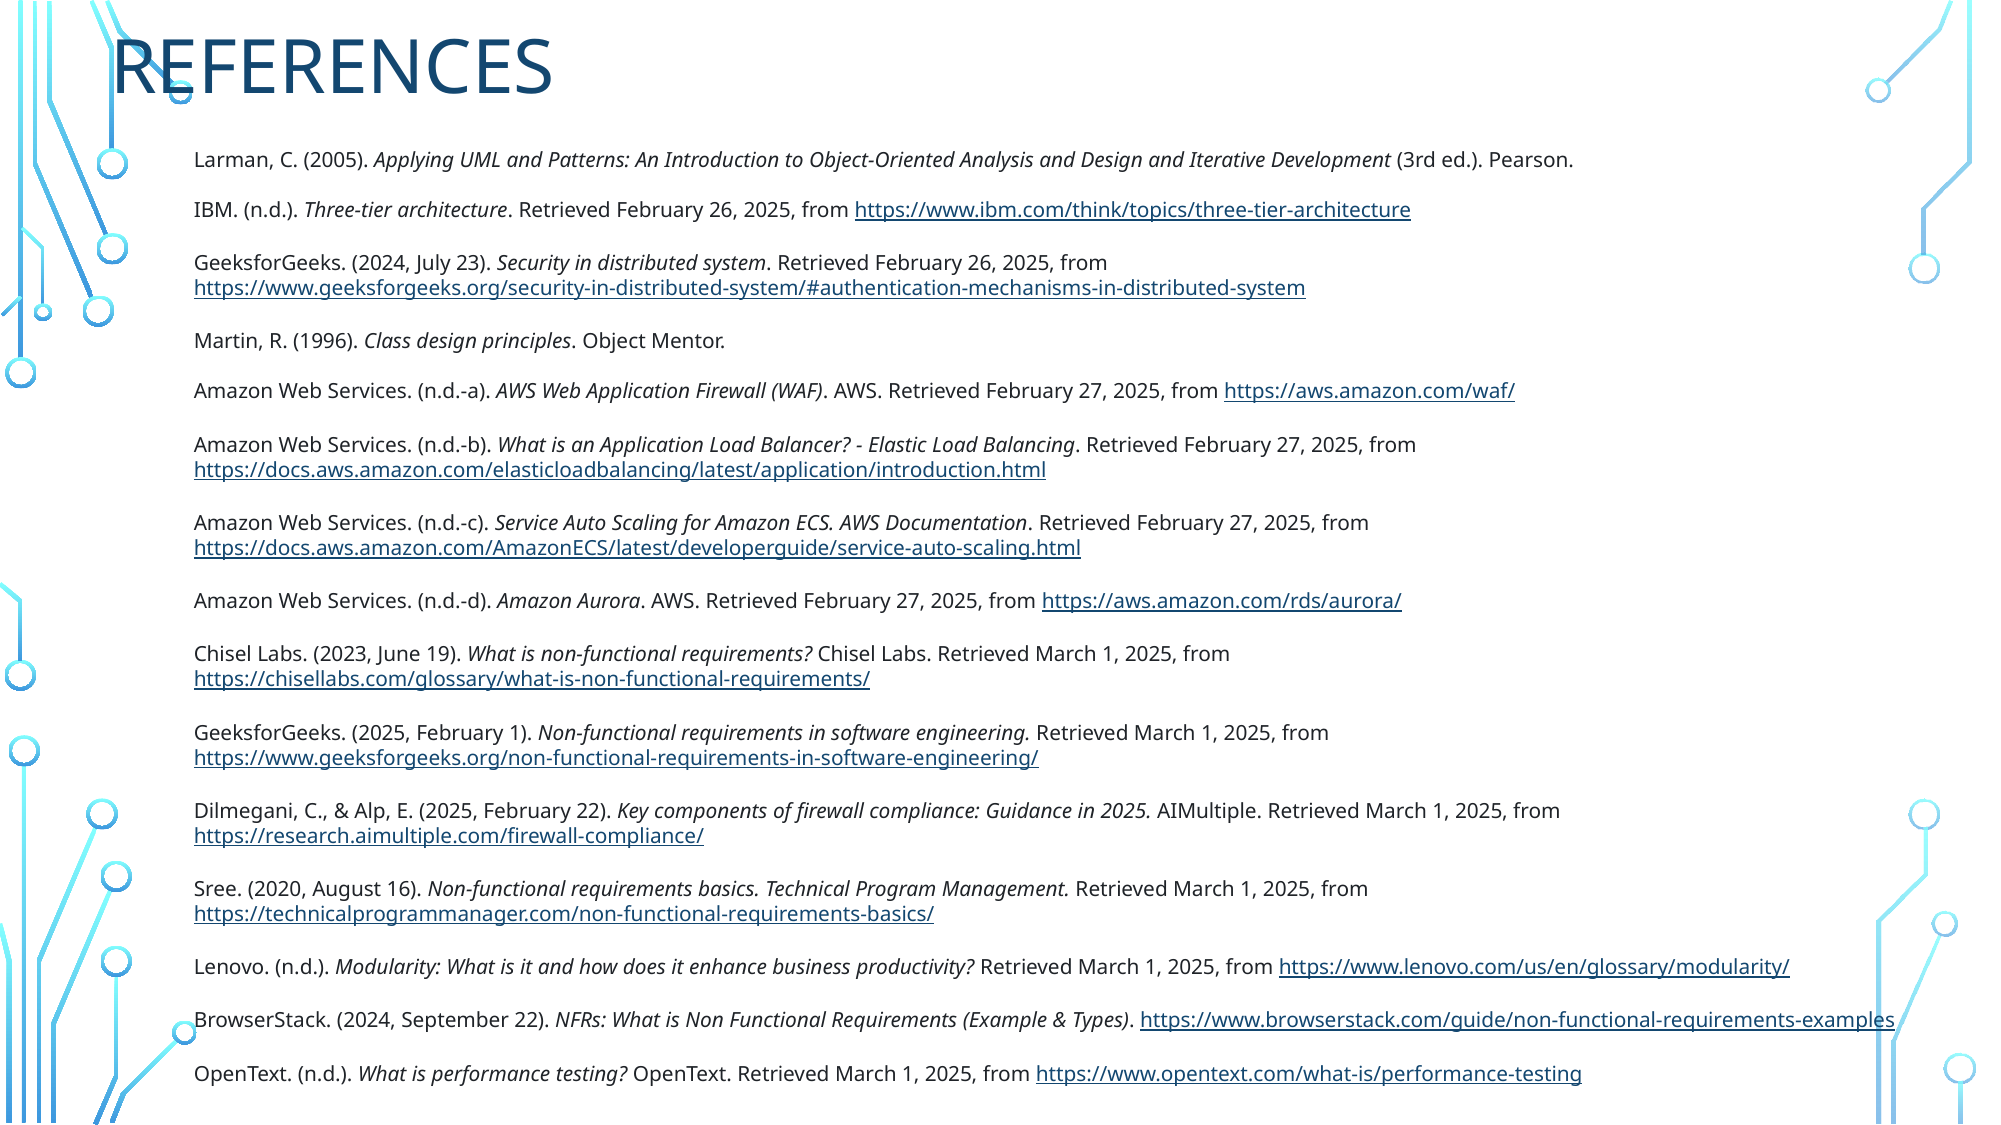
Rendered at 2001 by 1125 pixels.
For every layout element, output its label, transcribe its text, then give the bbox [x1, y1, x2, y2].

title References [95, 0, 1721, 140]
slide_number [1223, 965, 1674, 1025]
slide_number 35 [1685, 965, 1813, 1025]
text_box Larman, C. (2005). Applying UML and Patterns: An Introduction to Object-Oriented Analysis and Design and Iterative Development (3rd ed.). Pearson. IBM. (n.d.). Three-tier architecture. Retrieved February 26, 2025, from https://www.ibm.com/think/topics/three-tier-architecture GeeksforGeeks. (2024, July 23). Security in distributed system. Retrieved February 26, 2025, from https://www.geeksforgeeks.org/security-in-distributed-system/#authentication-mechanisms-in-distributed-system Martin, R. (1996). Class design principles. Object Mentor. Amazon Web Services. (n.d.-a). AWS Web Application Firewall (WAF). AWS. Retrieved February 27, 2025, from https://aws.amazon.com/waf/ Amazon Web Services. (n.d.-b). What is an Application Load Balancer? - Elastic Load Balancing. Retrieved February 27, 2025, from https://docs.aws.amazon.com/elasticloadbalancing/latest/application/introduction.html Amazon Web Services. (n.d.-c). Service Auto Scaling for Amazon ECS. AWS Documentation. Retrieved February 27, 2025, from https://docs.aws.amazon.com/AmazonECS/latest/developerguide/service-auto-scaling.html Amazon Web Services. (n.d.-d). Amazon Aurora. AWS. Retrieved February 27, 2025, from https://aws.amazon.com/rds/aurora/ Chisel Labs. (2023, June 19). What is non-functional requirements? Chisel Labs. Retrieved March 1, 2025, from https://chisellabs.com/glossary/what-is-non-functional-requirements/ GeeksforGeeks. (2025, February 1). Non-functional requirements in software engineering. Retrieved March 1, 2025, from https://www.geeksforgeeks.org/non-functional-requirements-in-software-engineering/ Dilmegani, C., & Alp, E. (2025, February 22). Key components of firewall compliance: Guidance in 2025. AIMultiple. Retrieved March 1, 2025, from https://research.aimultiple.com/firewall-compliance/ Sree. (2020, August 16). Non-functional requirements basics. Technical Program Management. Retrieved March 1, 2025, from https://technicalprogrammanager.com/non-functional-requirements-basics/ Lenovo. (n.d.). Modularity: What is it and how does it enhance business productivity? Retrieved March 1, 2025, from https://www.lenovo.com/us/en/glossary/modularity/ BrowserStack. (2024, September 22). NFRs: What is Non Functional Requirements (Example & Types). https://www.browserstack.com/guide/non-functional-requirements-examples OpenText. (n.d.). What is performance testing? OpenText. Retrieved March 1, 2025, from https://www.opentext.com/what-is/performance-testing [178, 139, 1922, 1096]
